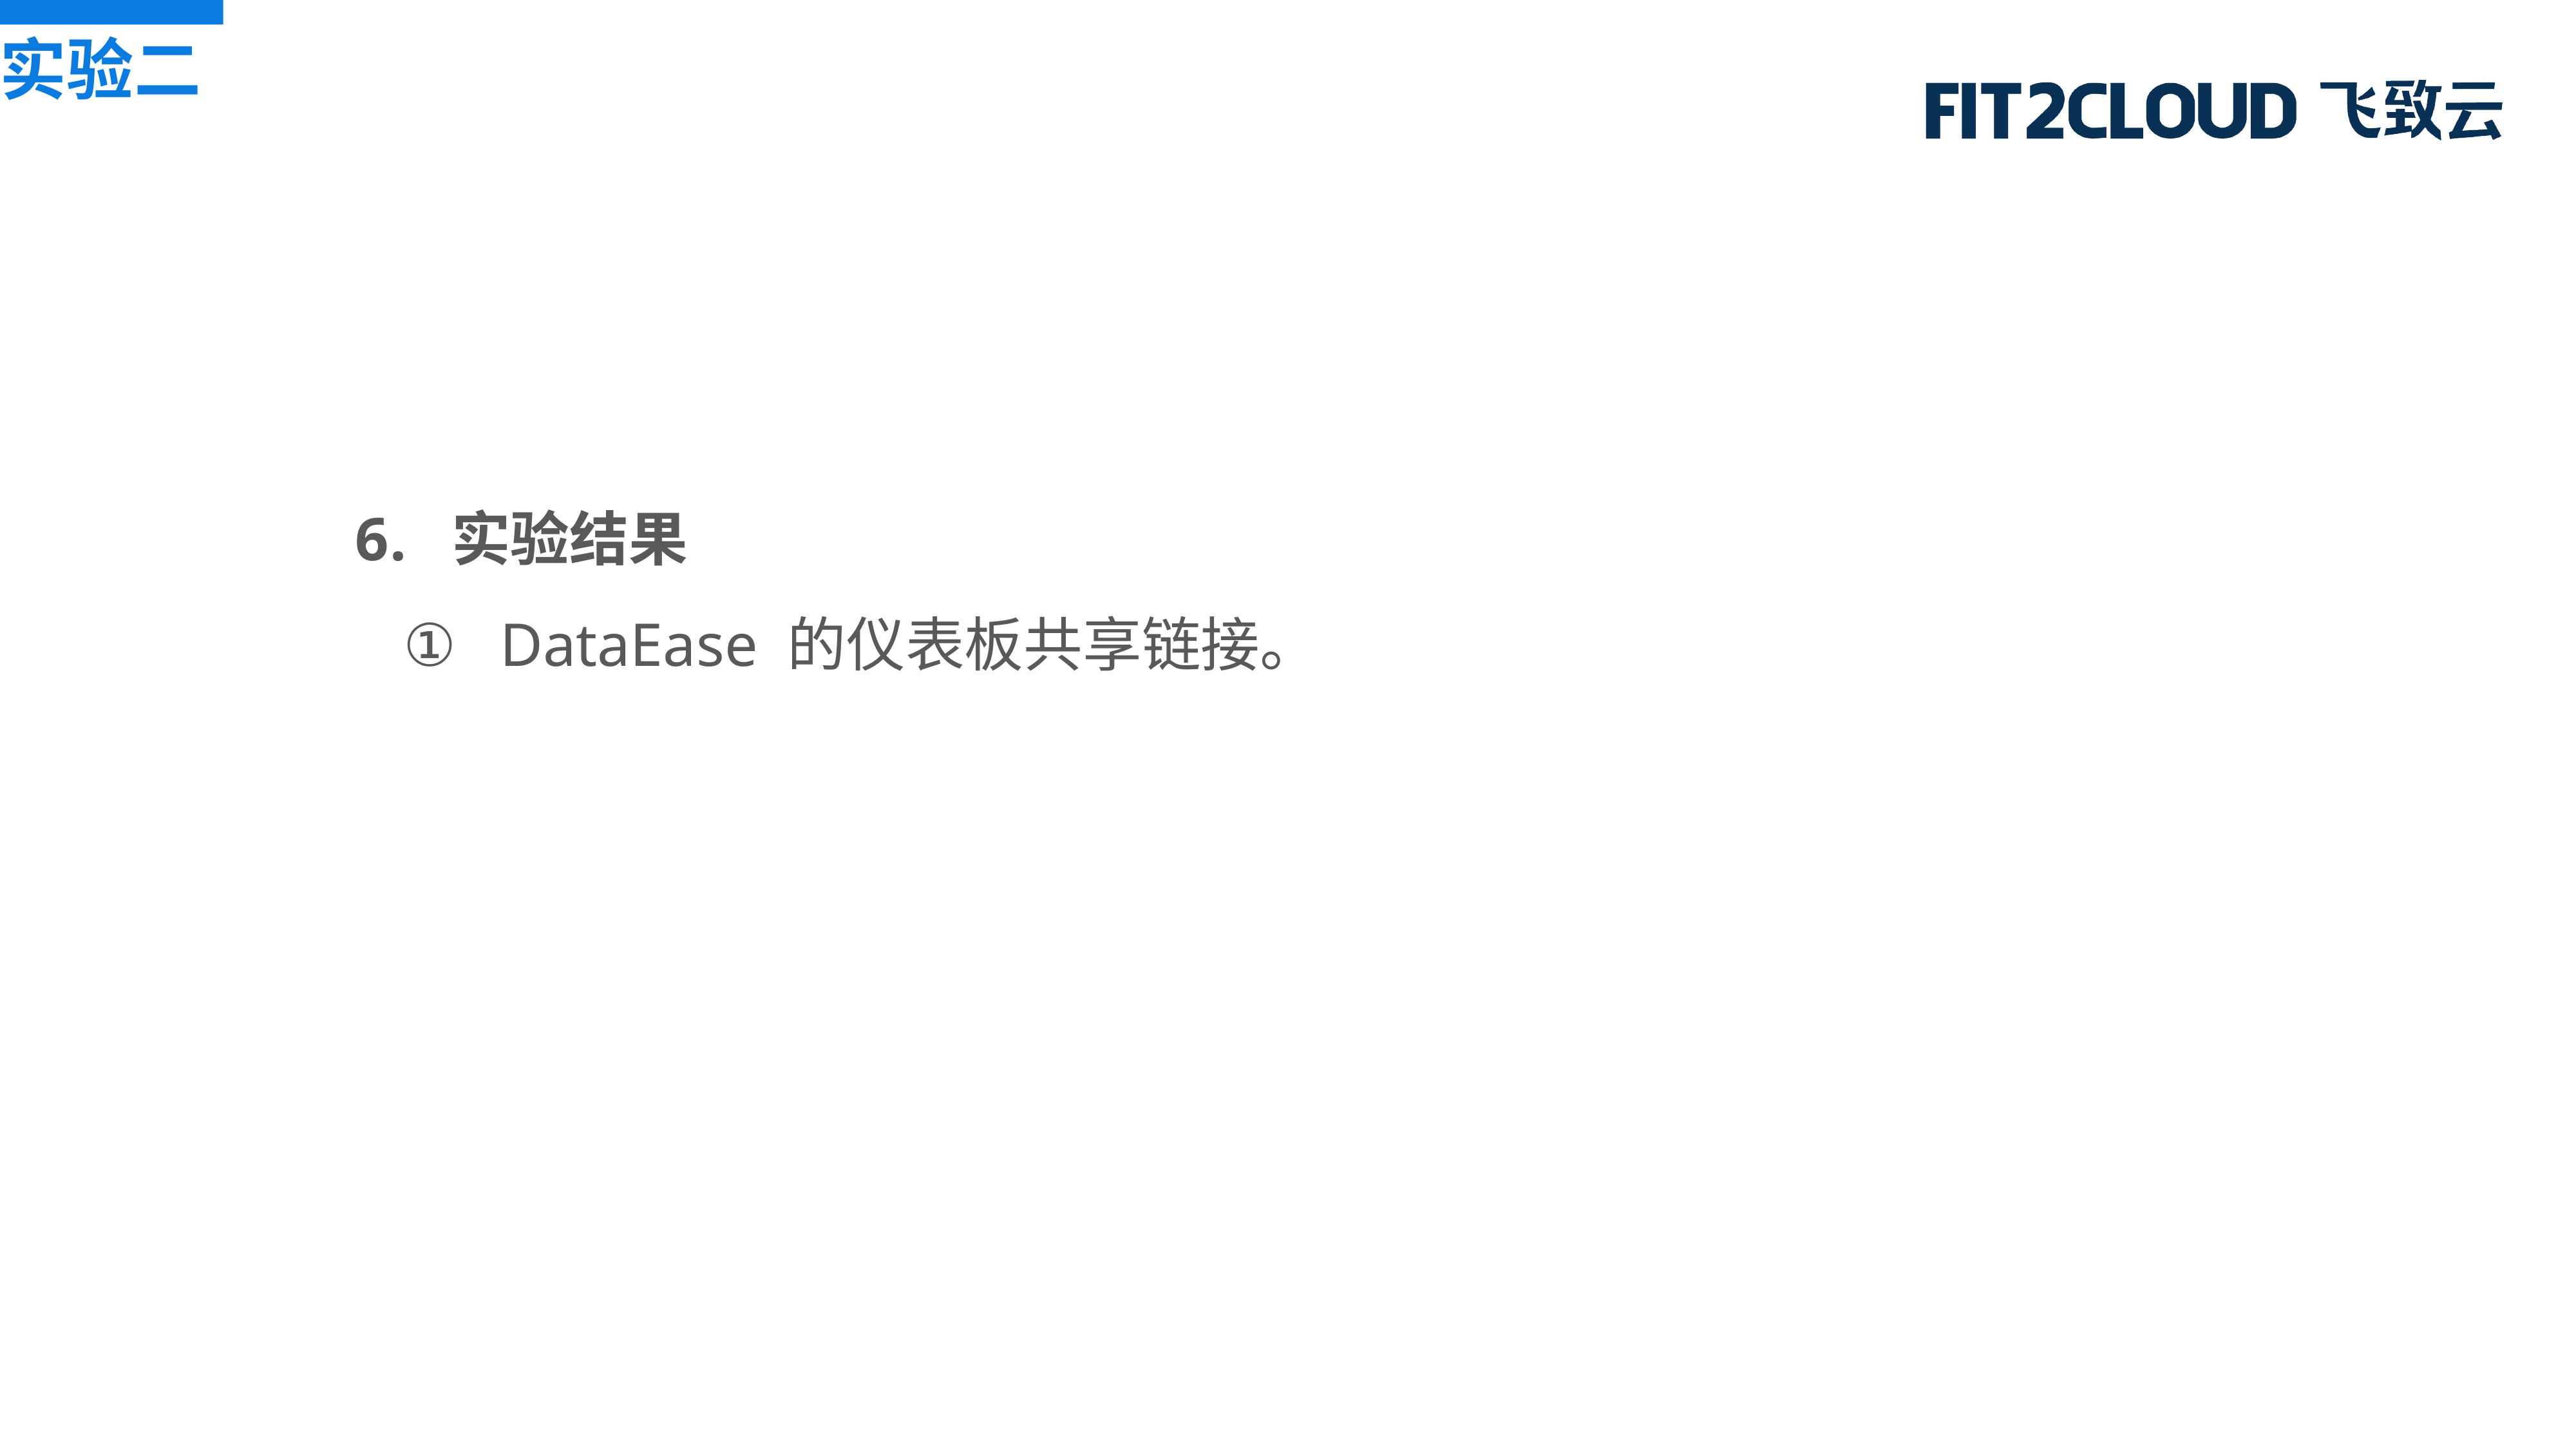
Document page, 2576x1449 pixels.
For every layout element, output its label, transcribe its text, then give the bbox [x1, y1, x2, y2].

picture [1926, 80, 2503, 140]
text_box 实验二 [0, 26, 244, 184]
text_box 实验结果 DataEase 的仪表板共享链接。 [347, 109, 2357, 1013]
text_box [0, 0, 223, 25]
